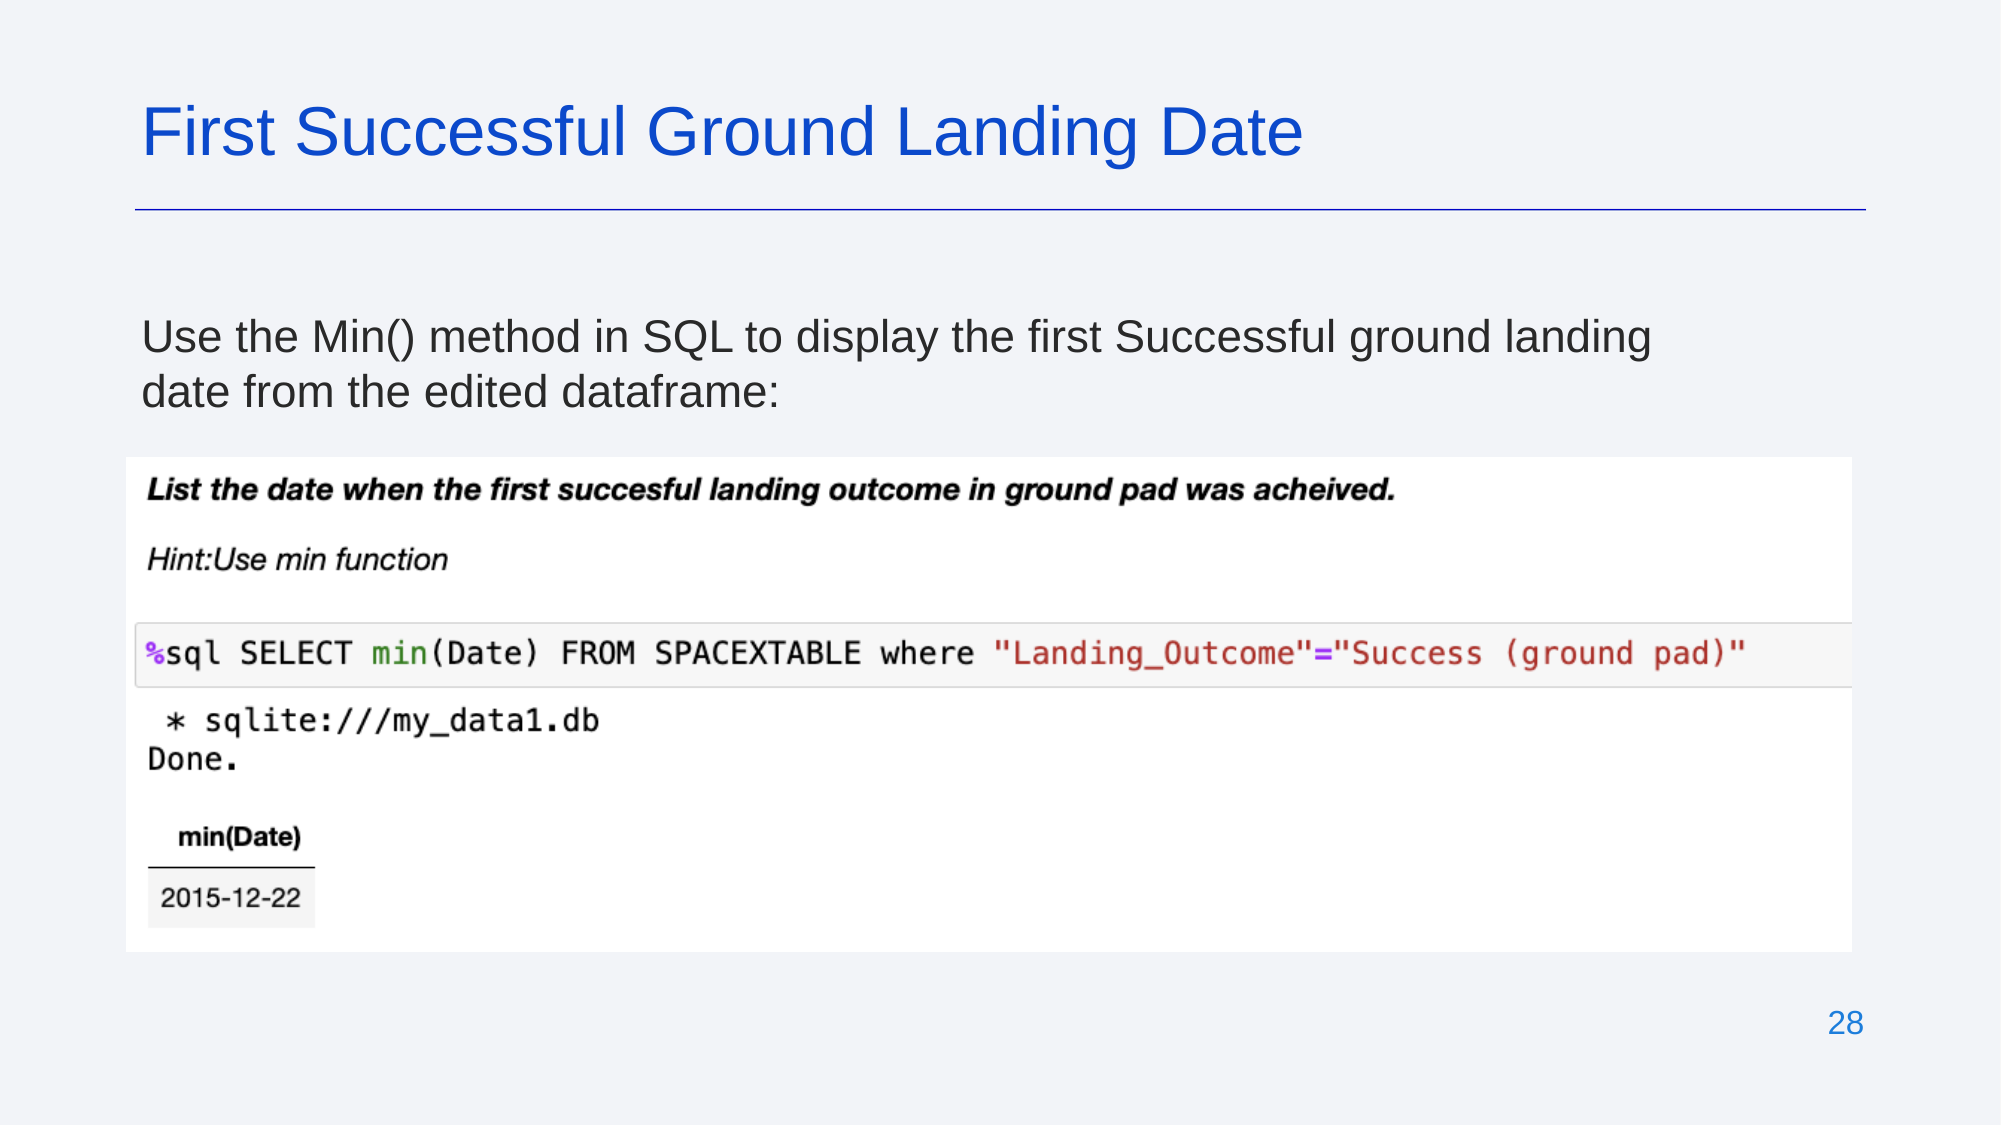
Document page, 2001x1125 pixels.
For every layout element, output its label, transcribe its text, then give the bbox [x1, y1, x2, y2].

picture [0, 0, 2001, 1125]
list Use the Min() method in SQL to display the first Successful ground landing date from the edited dataframe: [126, 299, 1725, 442]
slide_number ‹#› [1429, 988, 1880, 1055]
text_box First Successful Ground Landing Date [126, 88, 1852, 179]
